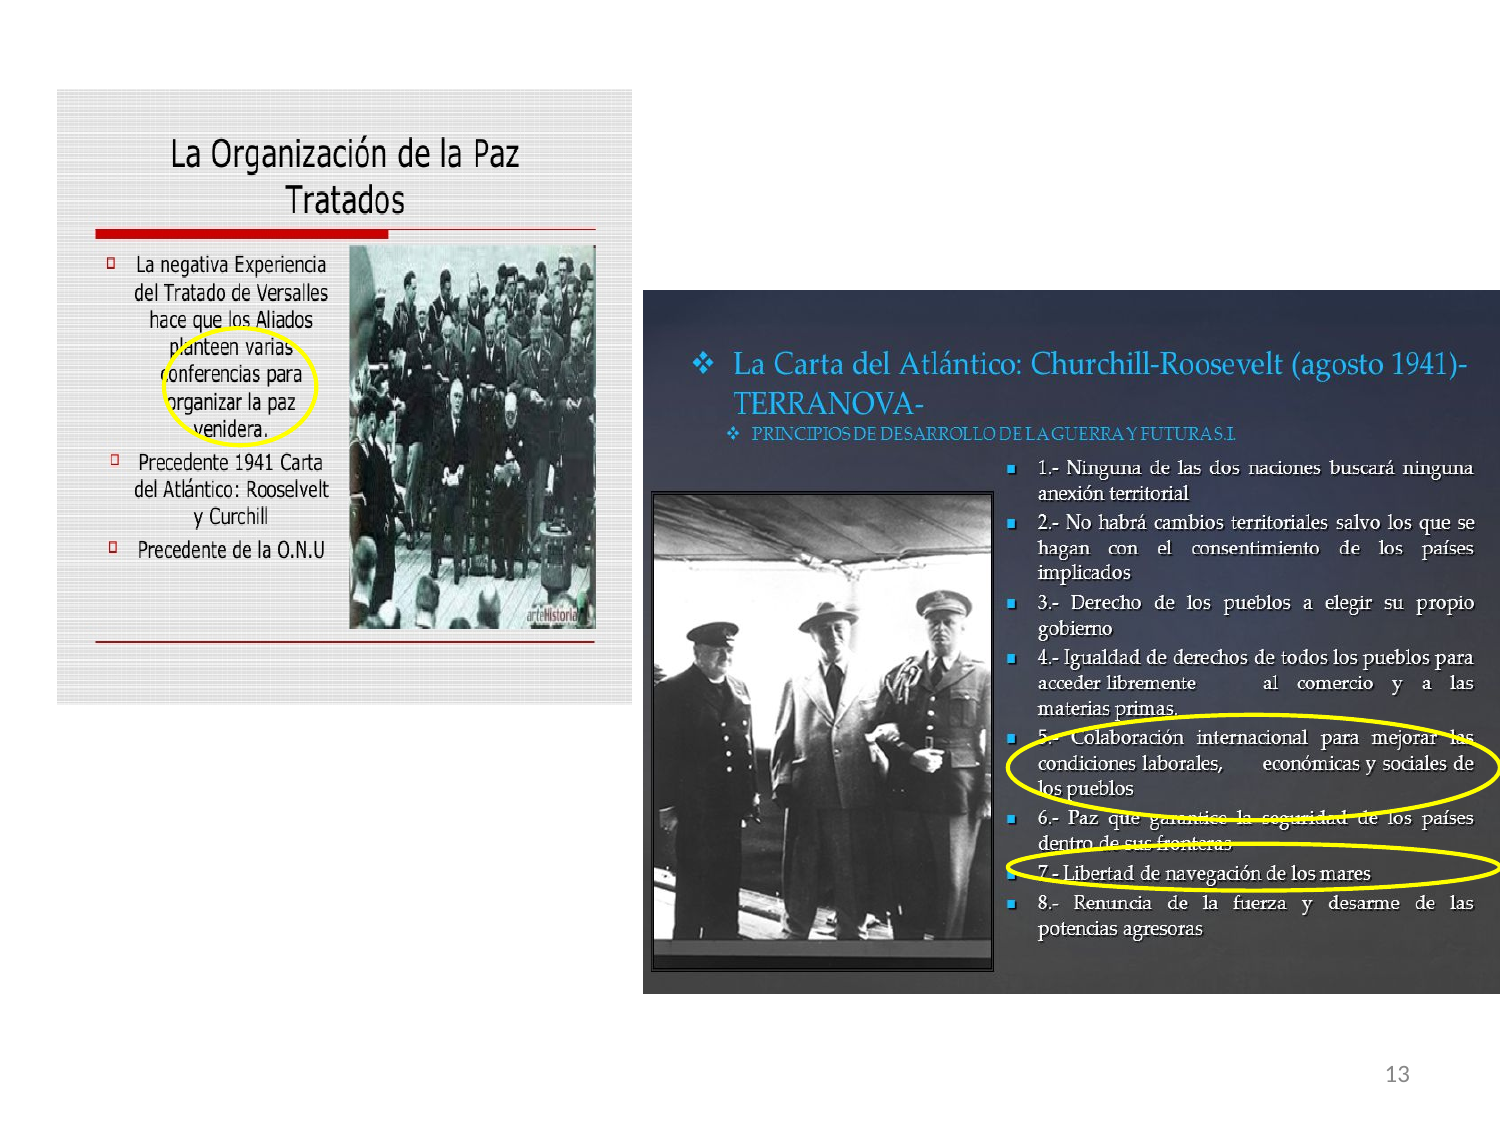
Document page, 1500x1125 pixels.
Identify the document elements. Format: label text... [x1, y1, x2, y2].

picture [643, 290, 1500, 994]
picture [57, 89, 633, 705]
slide_number ‹#› [1074, 1042, 1425, 1103]
